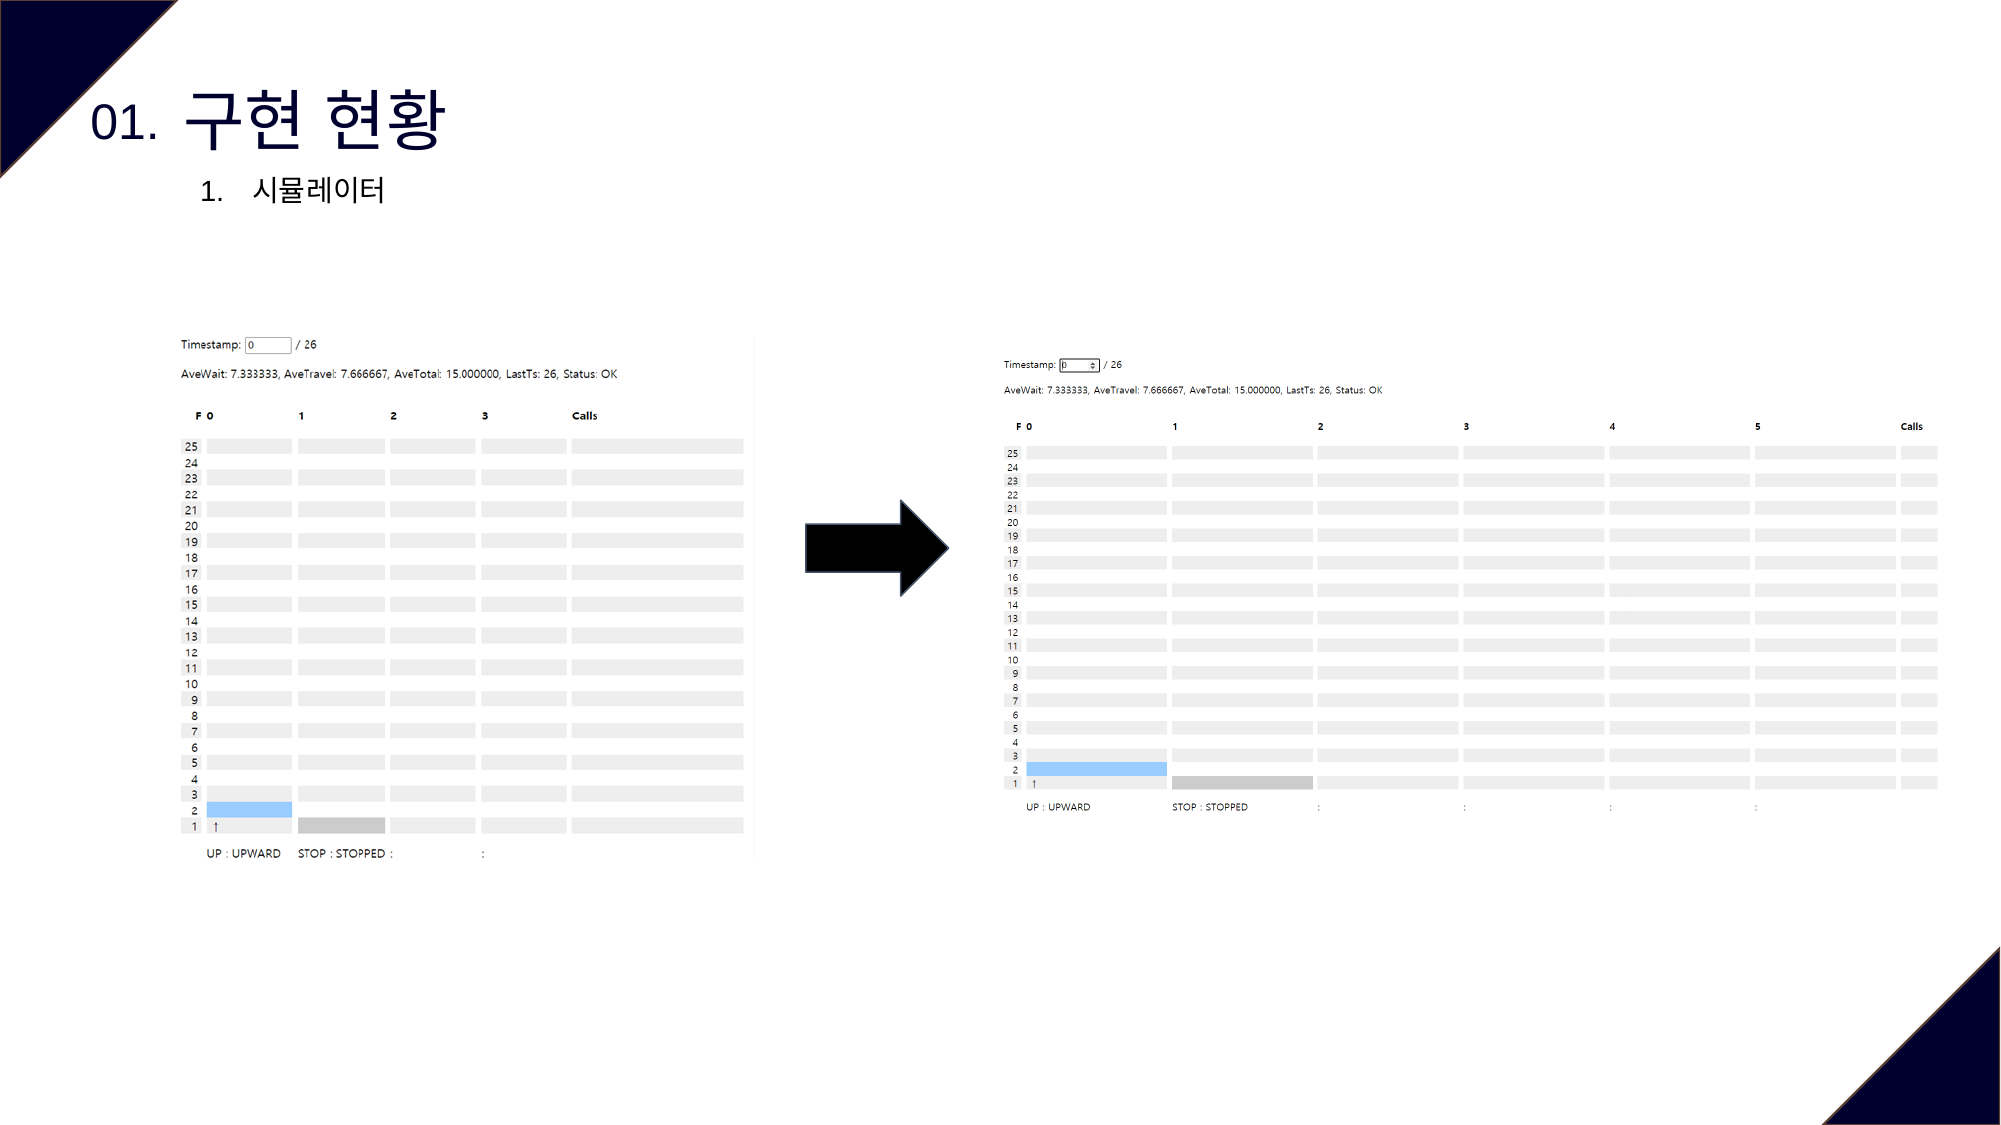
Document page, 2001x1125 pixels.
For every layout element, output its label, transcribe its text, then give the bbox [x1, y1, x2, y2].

text_box [168, 165, 1000, 228]
text_box 구현 현황 [176, 71, 1444, 168]
text_box [0, 0, 1123, 126]
picture [175, 335, 755, 862]
picture [999, 357, 1944, 819]
text_box 01. [74, 126, 176, 158]
text_box 시뮬레이터 [161, 157, 860, 210]
text_box [805, 500, 949, 597]
